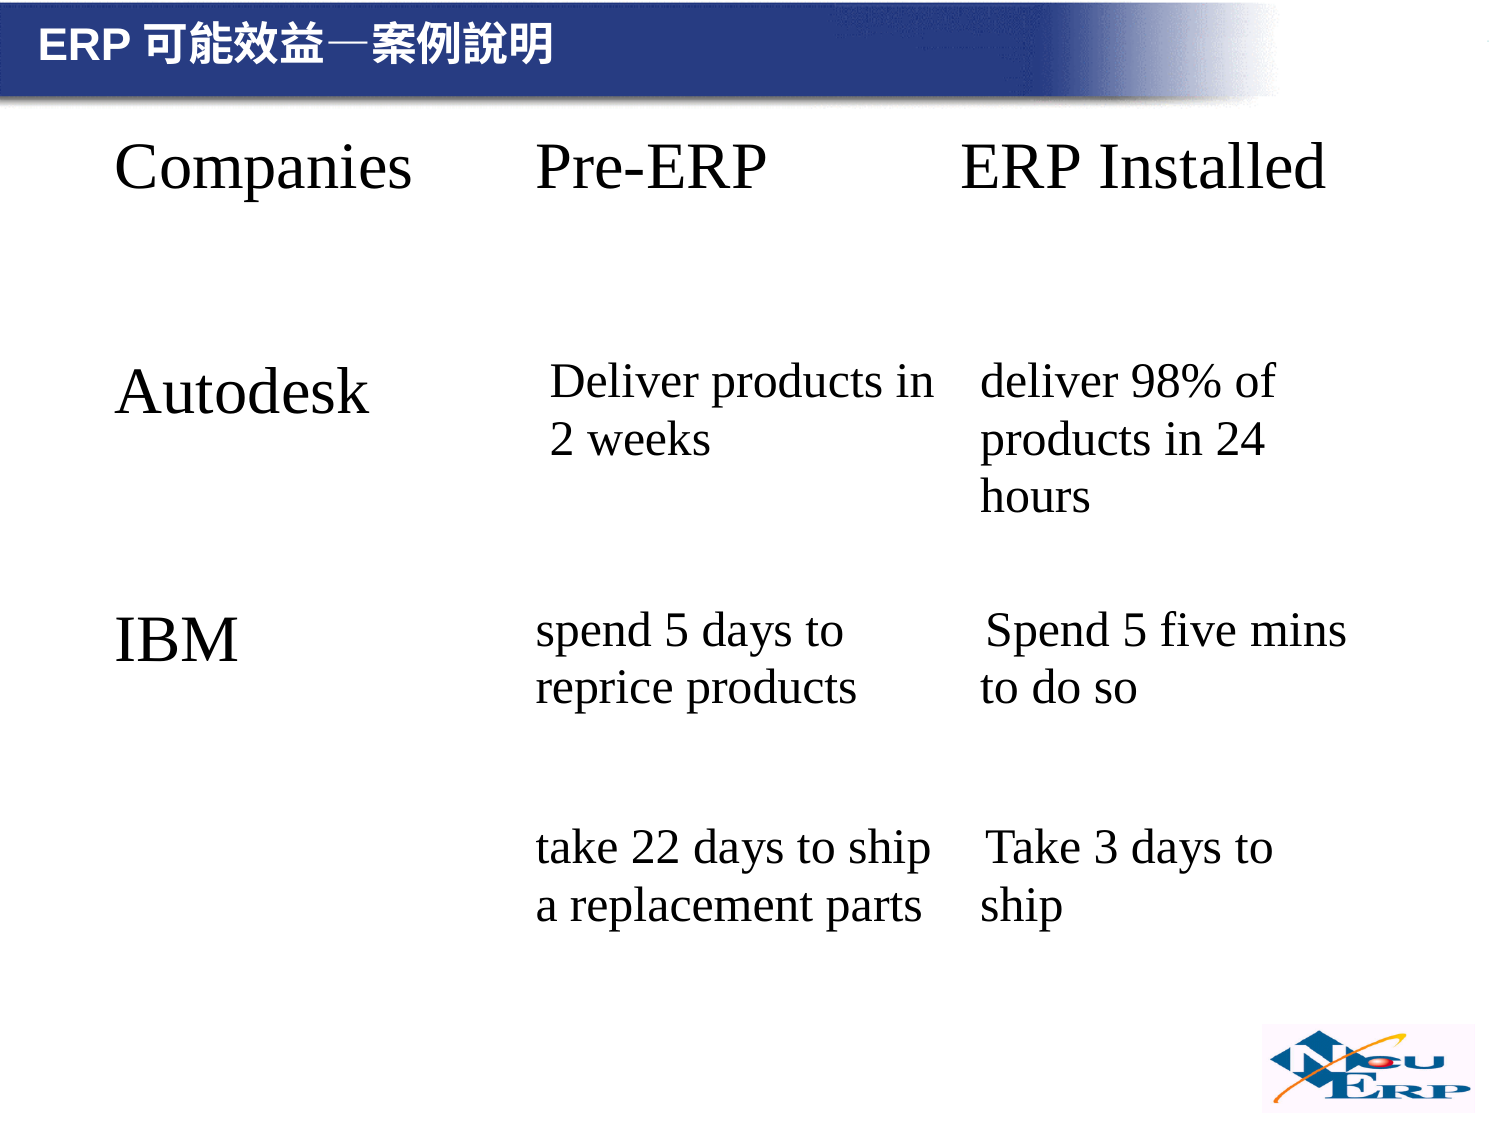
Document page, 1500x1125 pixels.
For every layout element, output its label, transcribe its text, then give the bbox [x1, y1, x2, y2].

title ERP可能效益—案例說明 [37, 0, 1163, 93]
picture [1360, 1024, 1475, 1113]
picture [0, 0, 1500, 114]
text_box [87, 128, 1360, 1125]
